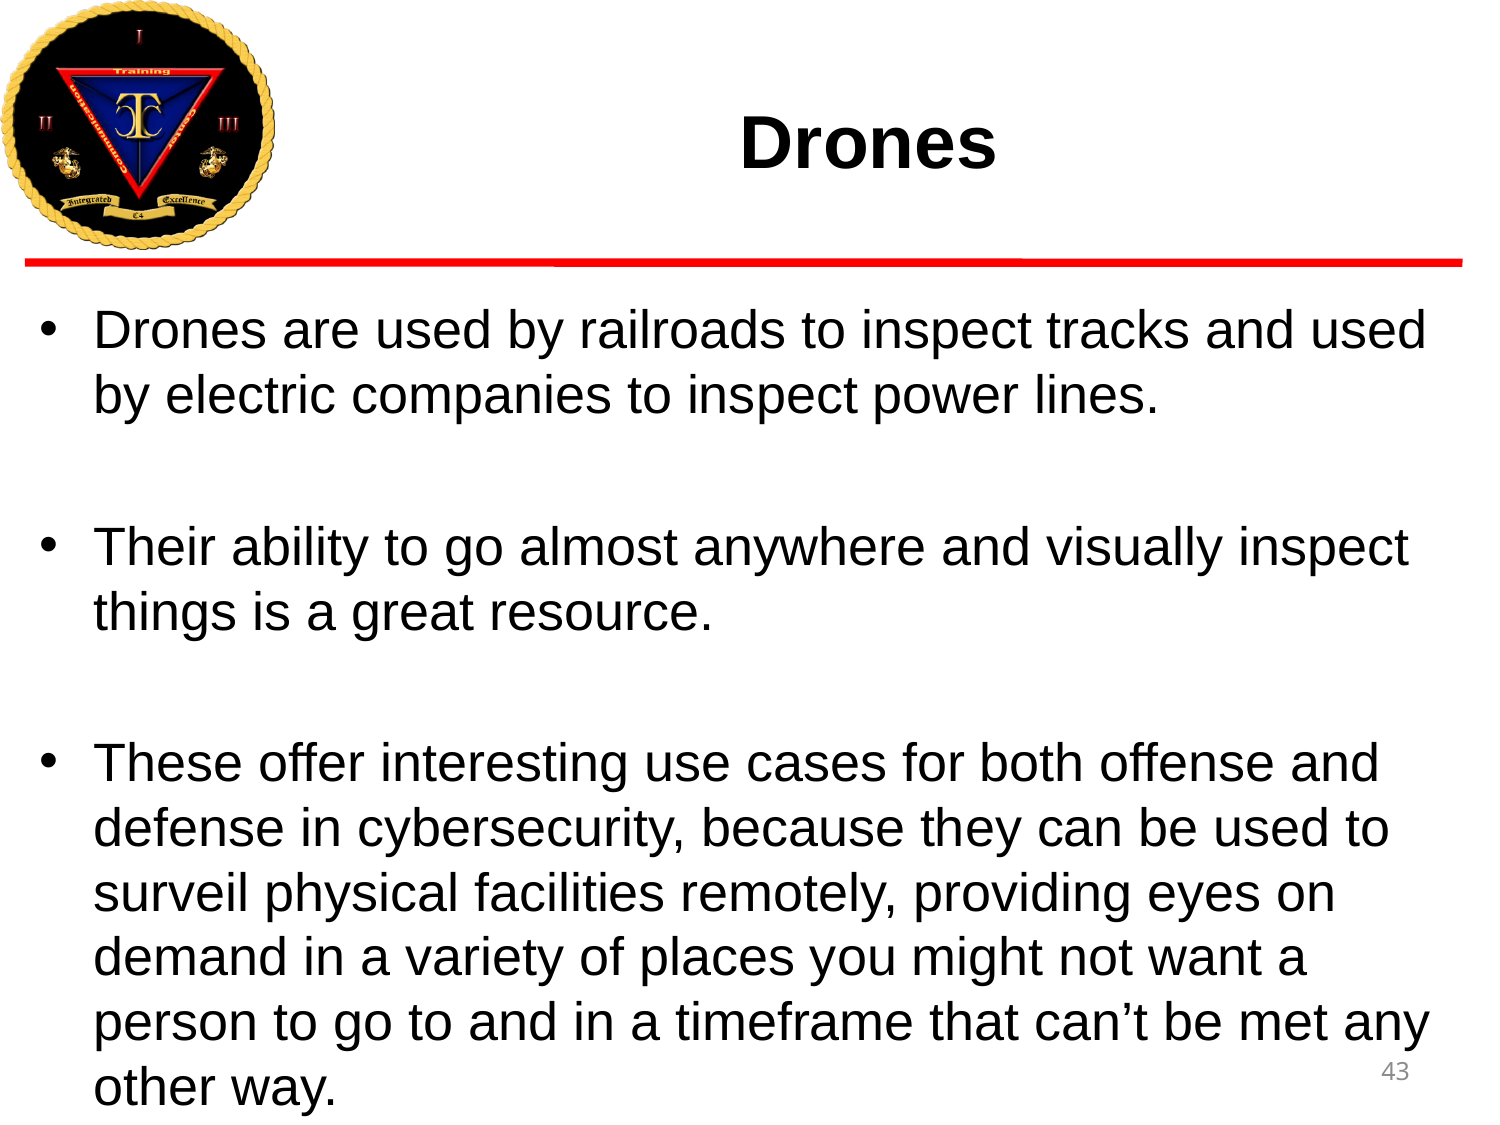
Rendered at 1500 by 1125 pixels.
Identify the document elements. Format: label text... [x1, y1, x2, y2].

picture [0, 0, 275, 250]
title Drones [274, 44, 1463, 233]
list Drones are used by railroads to inspect tracks and used by electric companies to inspect power lines. Their ability to go almost anywhere and visually inspect things is a great resource. These offer interesting use cases for both offense and defense in cybersecurity, because they can be used to surveil physical facilities remotely, providing eyes on demand in a variety of places you might not want a person to go to and in a timeframe that can’t be met any other way. [24, 287, 1463, 1125]
slide_number 43 [1074, 1042, 1425, 1103]
